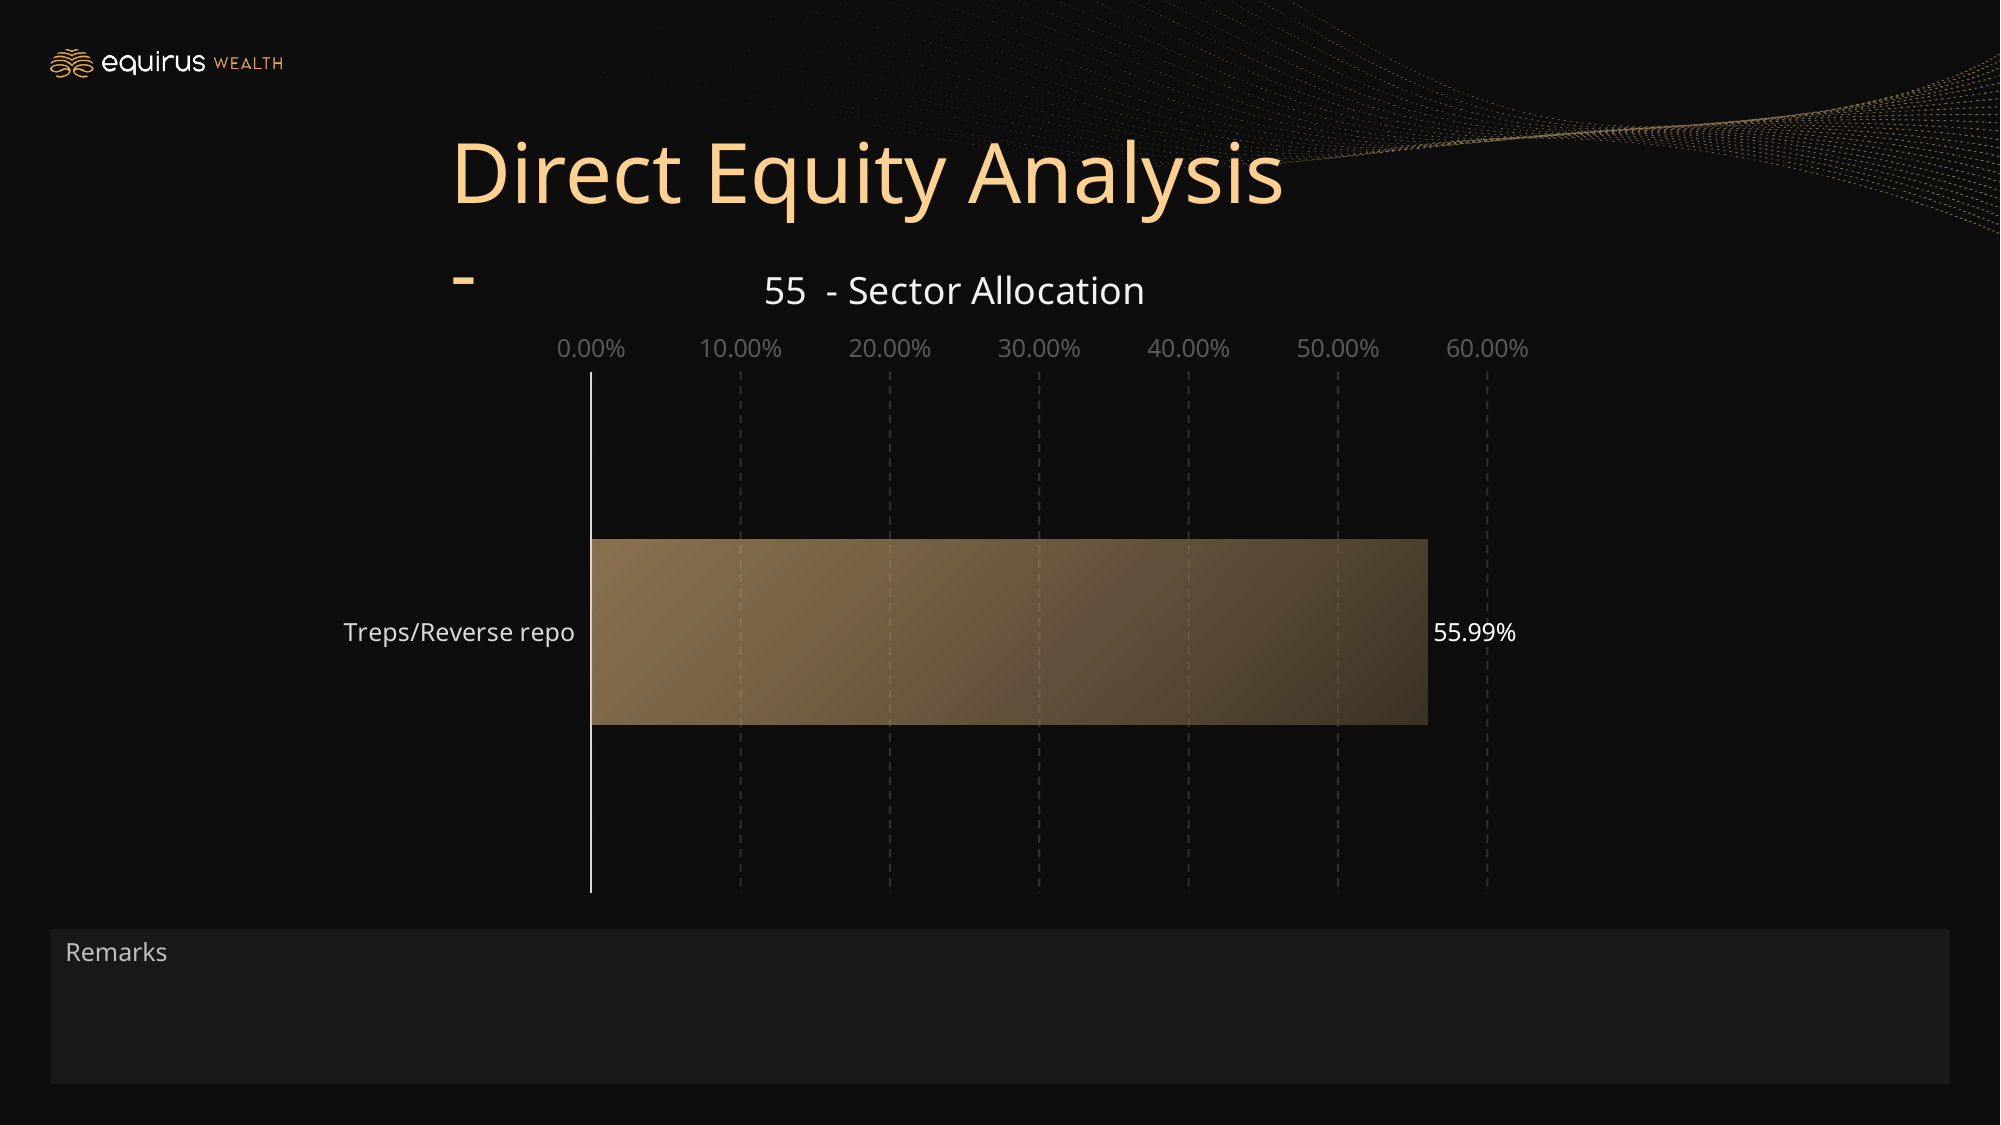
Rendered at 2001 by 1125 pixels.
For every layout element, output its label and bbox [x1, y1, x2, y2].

picture [0, 1, 2000, 460]
chart [136, 230, 1783, 930]
text_box [50, 928, 1950, 1084]
